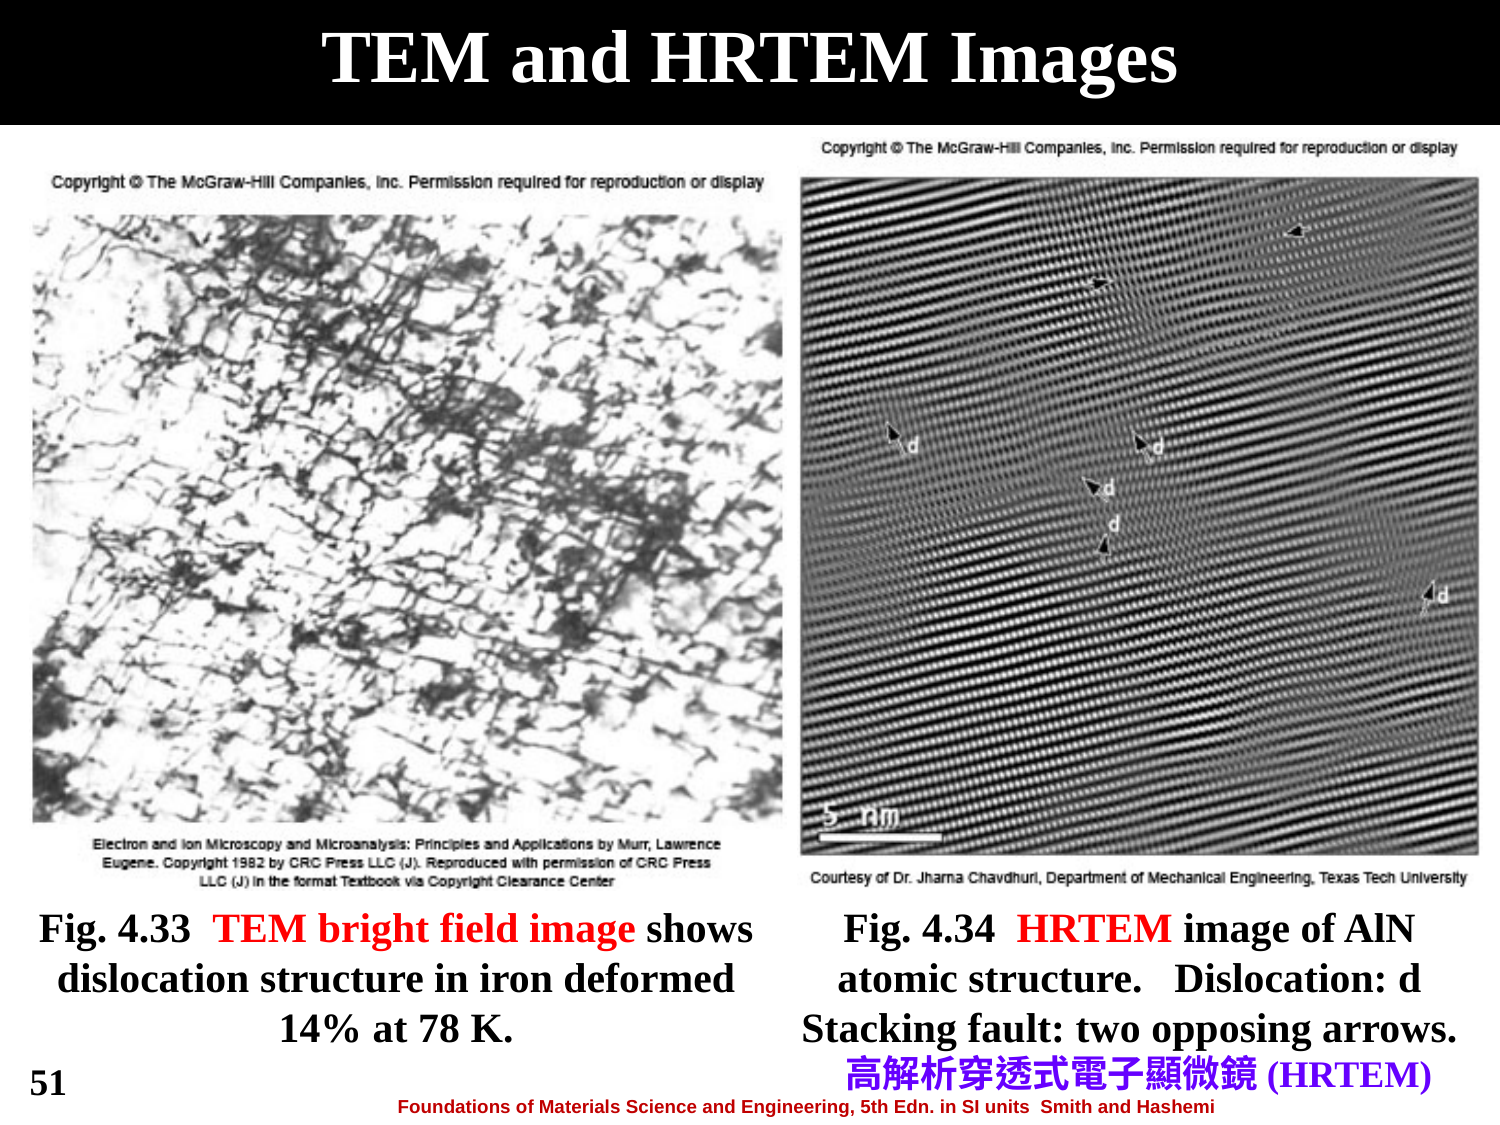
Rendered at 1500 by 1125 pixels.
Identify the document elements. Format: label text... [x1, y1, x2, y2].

text_box Fig. 4.33 TEM bright field image shows dislocation structure in iron deformed 14% at 78 K. [17, 893, 775, 1059]
text_box Fig. 4.34 HRTEM image of AlN atomic structure. Dislocation: d Stacking fault: two opposing arrows. [776, 893, 1483, 1059]
text_box TEM and HRTEM Images [0, 0, 1500, 125]
picture [29, 170, 787, 891]
picture [796, 136, 1483, 889]
text_box 高解析穿透式電子顯微鏡(HRTEM) [830, 1042, 1448, 1103]
slide_number 51 [0, 1049, 83, 1125]
